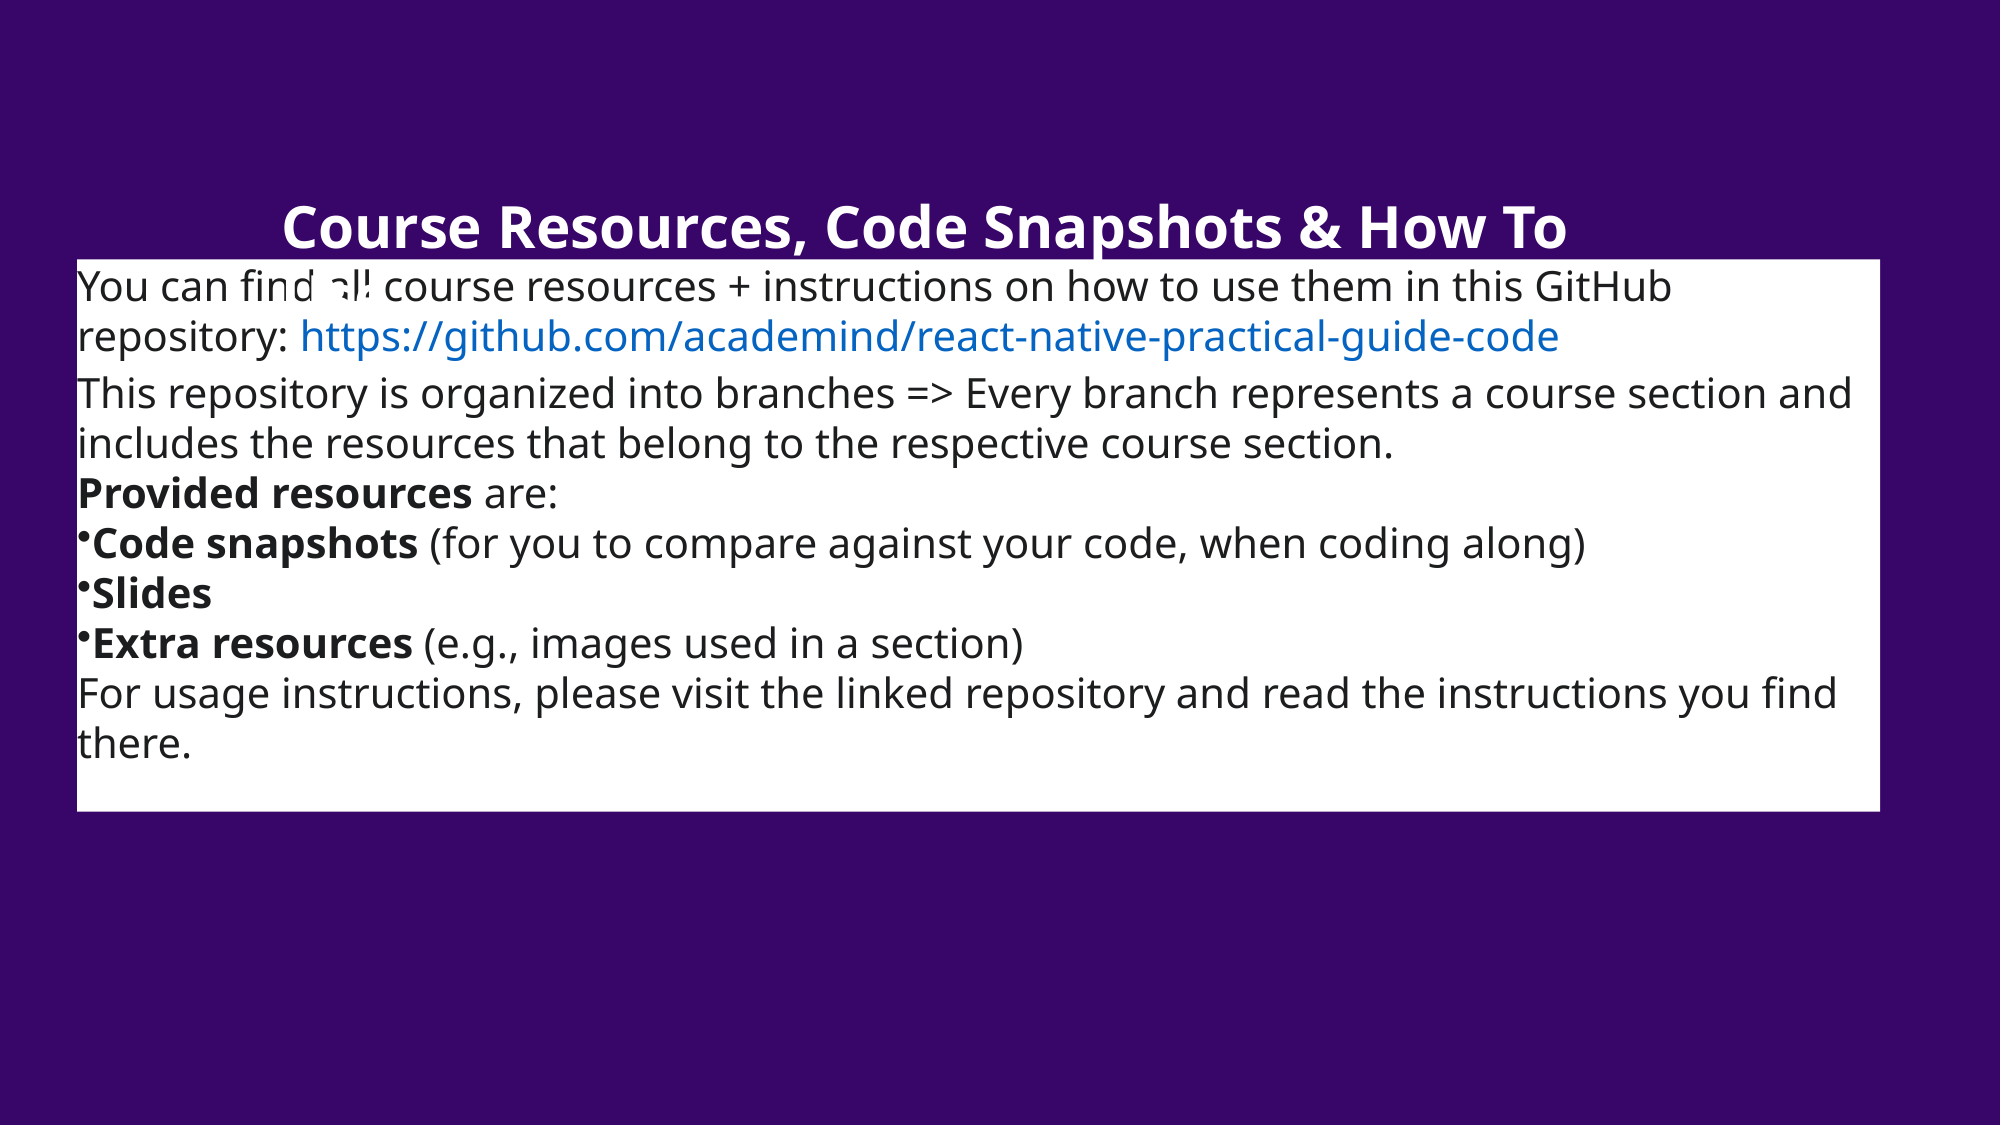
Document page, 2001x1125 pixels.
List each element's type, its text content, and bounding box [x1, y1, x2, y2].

text_box Course Resources, Code Snapshots & How To Use [266, 182, 1697, 337]
text_box You can find all course resources + instructions on how to use them in this GitHub repository: https://github.com/academind/react-native-practical-guide-code This repository is organized into branches => Every branch represents a course section and includes the resources that belong to the respective course section. Provided resources are: Code snapshots (for you to compare against your code, when coding along) Slides Extra resources (e.g., images used in a section) For usage instructions, please visit the linked repository and read the instructions you find there. [77, 259, 1881, 812]
